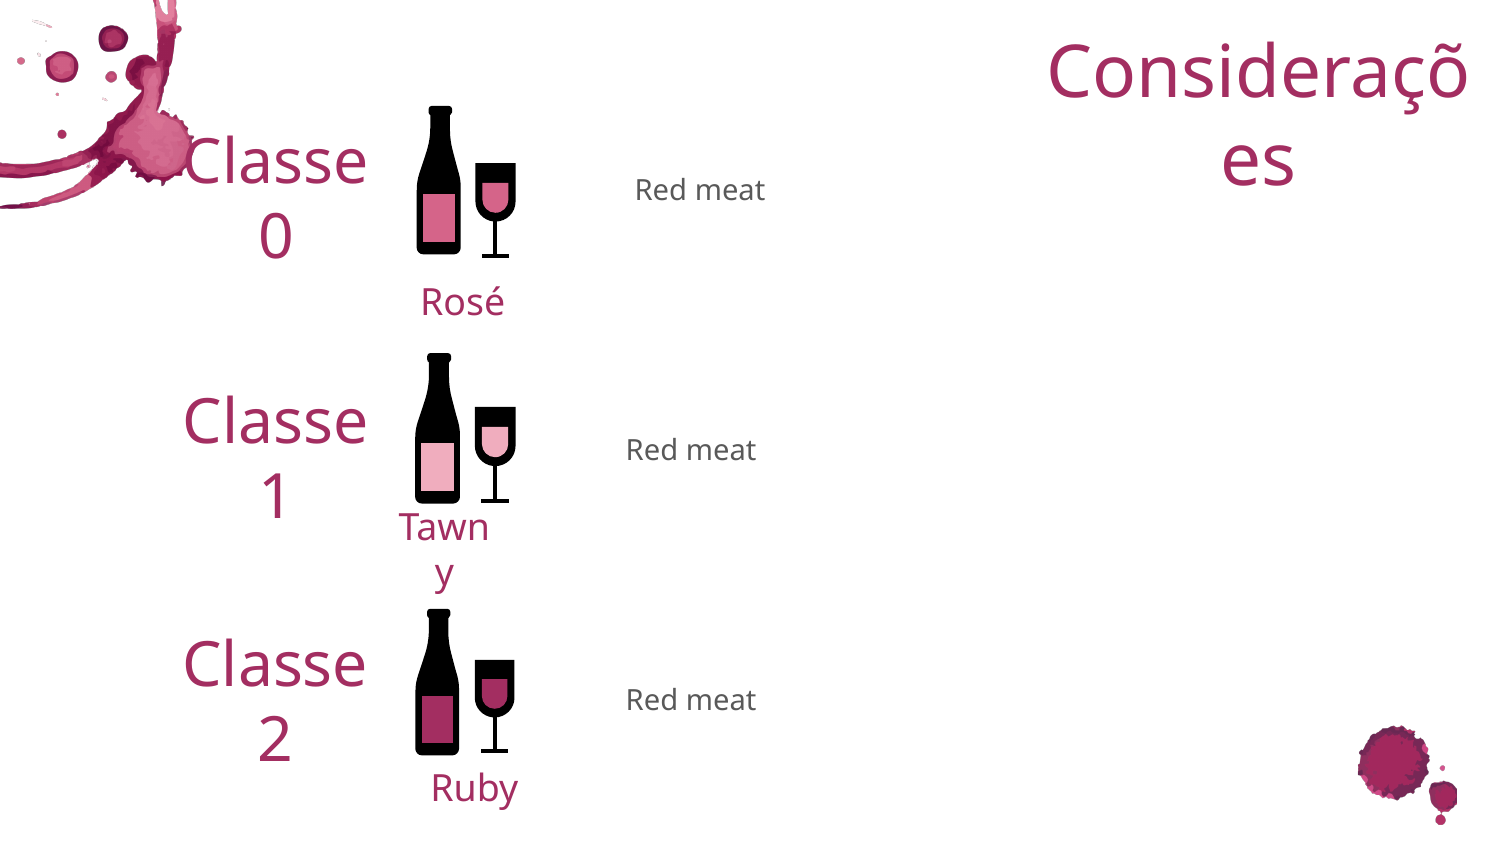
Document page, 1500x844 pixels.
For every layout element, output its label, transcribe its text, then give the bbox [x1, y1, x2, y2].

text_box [474, 406, 516, 504]
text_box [475, 162, 516, 259]
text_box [414, 352, 461, 504]
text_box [416, 105, 462, 255]
text_box Tawny [380, 520, 508, 576]
picture [1358, 726, 1457, 825]
picture [0, 0, 206, 209]
title Considerações [1029, 9, 1488, 148]
text_box Classe 1 [160, 421, 399, 492]
text_box Red meat [615, 160, 785, 217]
text_box Classe 2 [151, 663, 407, 734]
text_box Ruby [410, 758, 539, 815]
text_box Classe 0 [157, 160, 403, 231]
text_box Red meat [606, 670, 776, 727]
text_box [474, 659, 515, 754]
text_box Red meat [606, 421, 776, 477]
text_box Rosé [399, 272, 527, 328]
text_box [415, 608, 460, 756]
